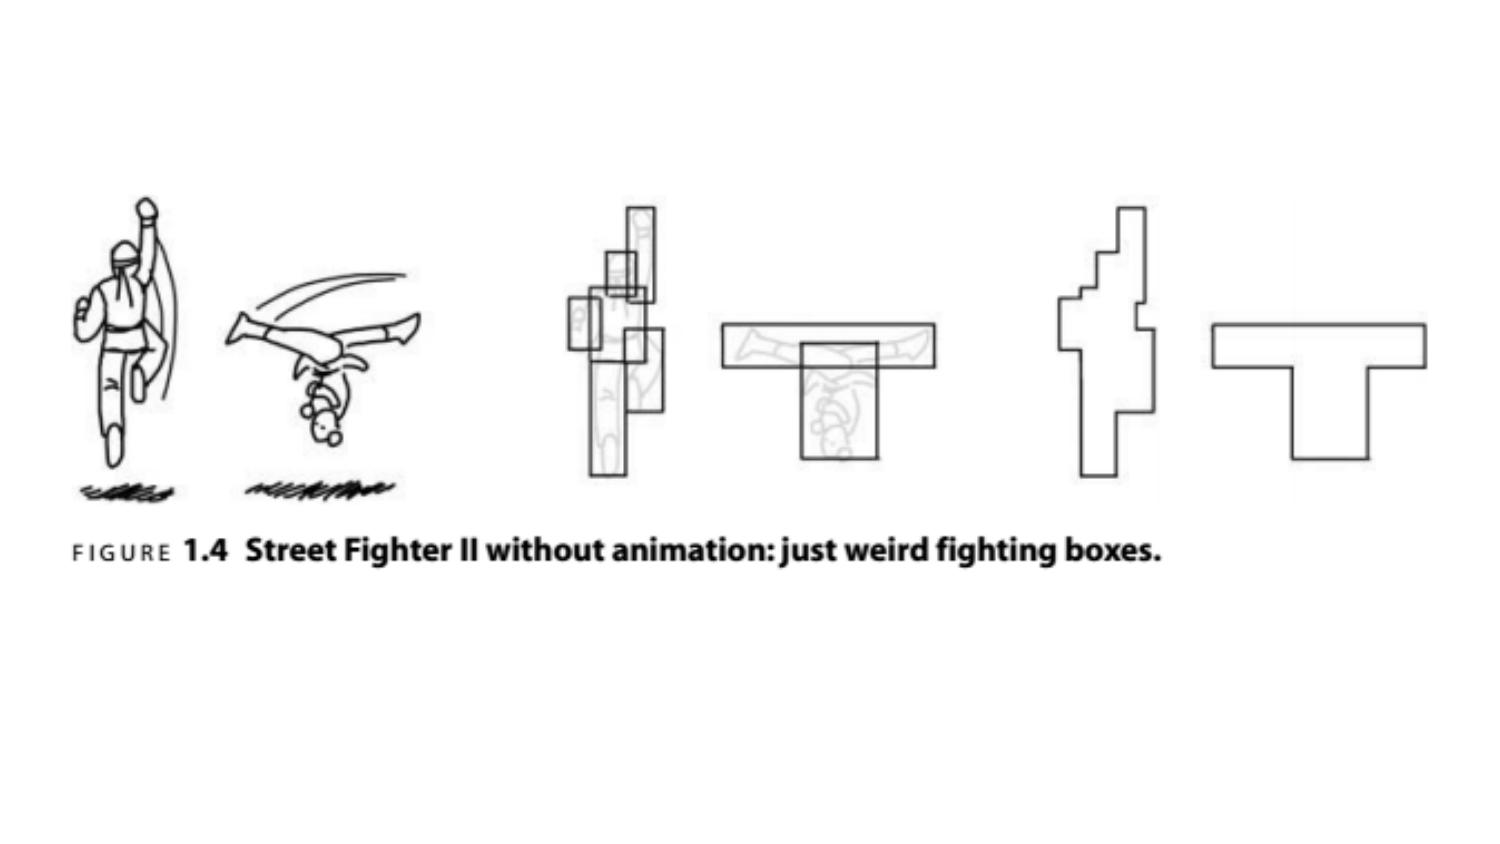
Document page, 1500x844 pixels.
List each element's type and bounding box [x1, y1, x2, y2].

picture [51, 158, 1449, 606]
